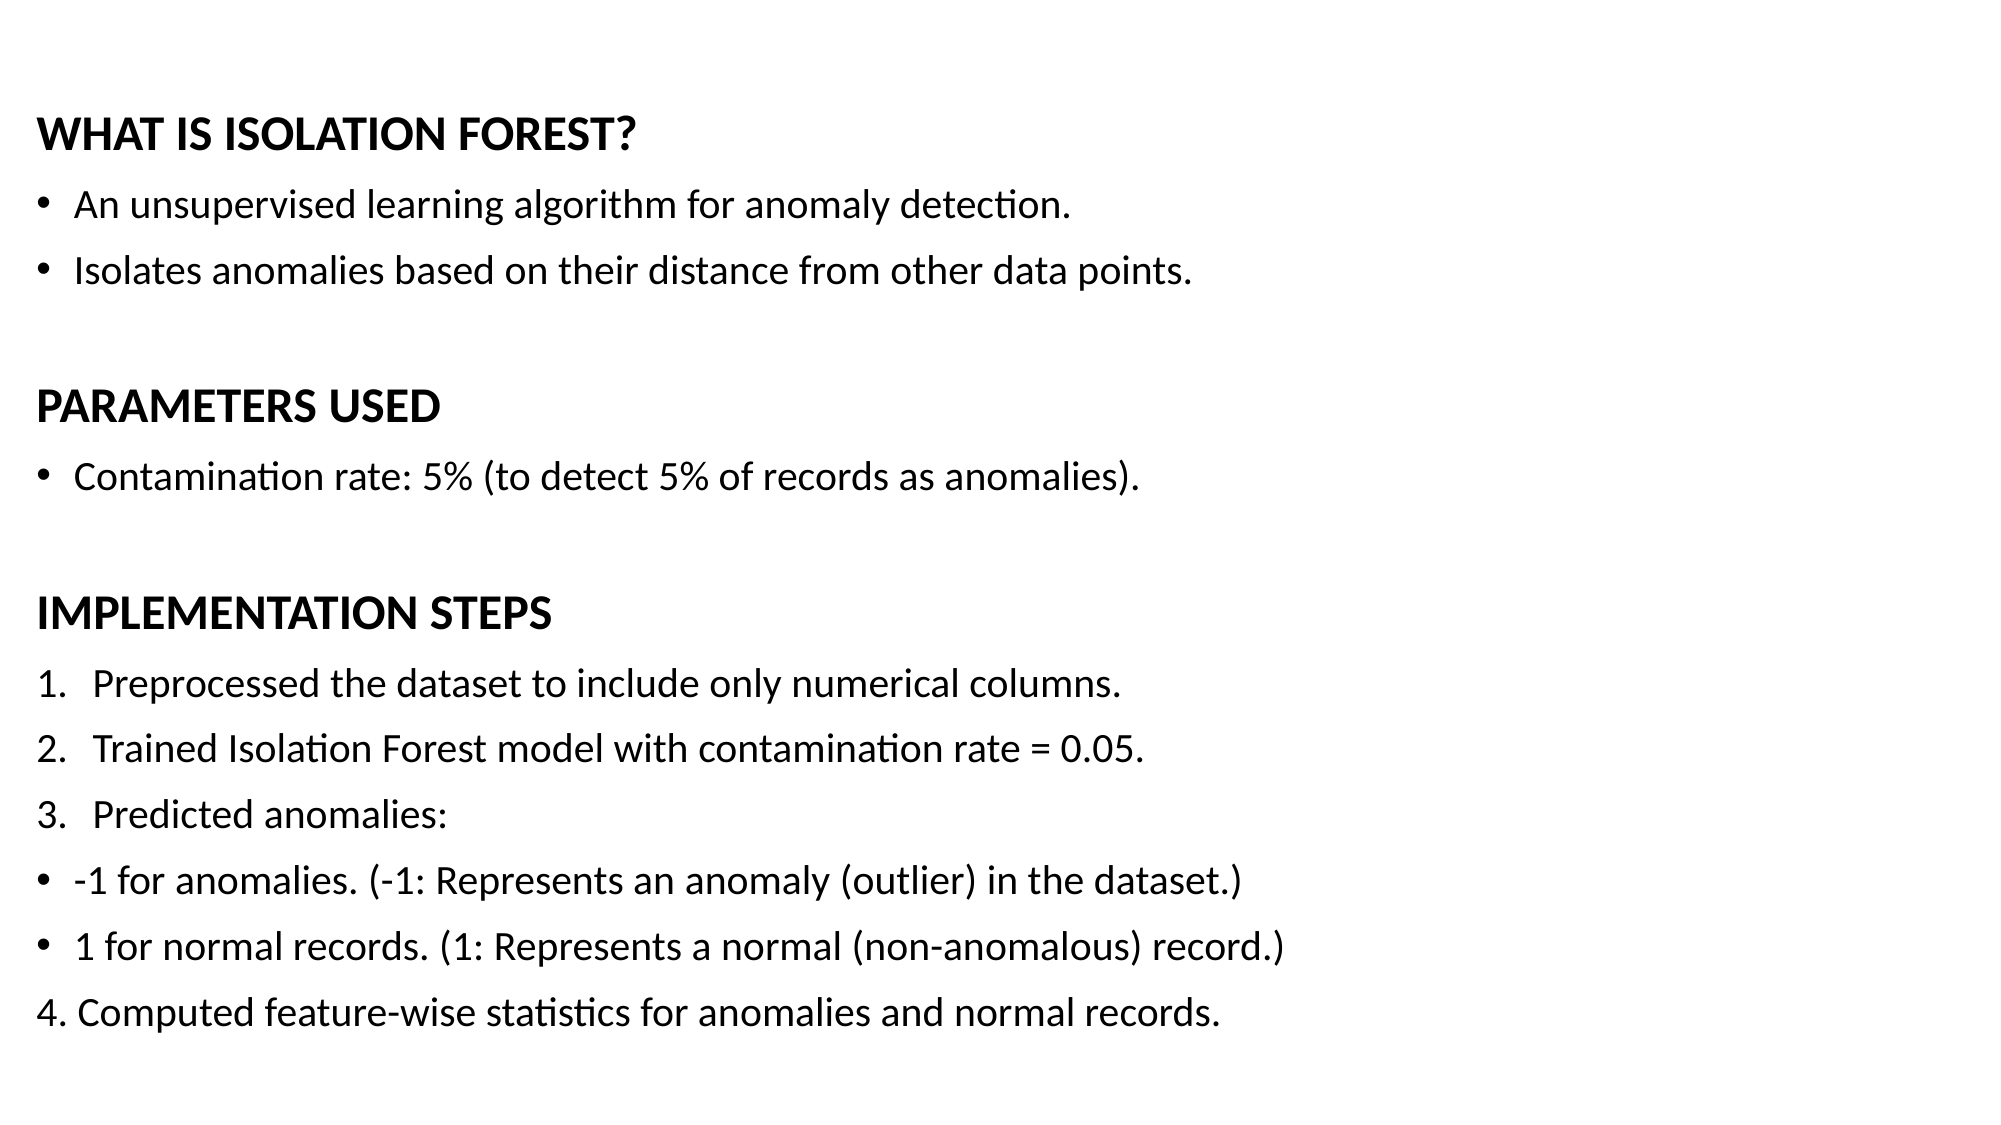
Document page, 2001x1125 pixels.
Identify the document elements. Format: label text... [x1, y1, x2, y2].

list WHAT IS ISOLATION FOREST? An unsupervised learning algorithm for anomaly detection. Isolates anomalies based on their distance from other data points. PARAMETERS USED Contamination rate: 5% (to detect 5% of records as anomalies). IMPLEMENTATION STEPS Preprocessed the dataset to include only numerical columns. Trained Isolation Forest model with contamination rate = 0.05. Predicted anomalies: -1 for anomalies. (-1: Represents an anomaly (outlier) in the dataset.) 1 for normal records. (1: Represents a normal (non-anomalous) record.) 4. Computed feature-wise statistics for anomalies and normal records. [21, 19, 1977, 1095]
